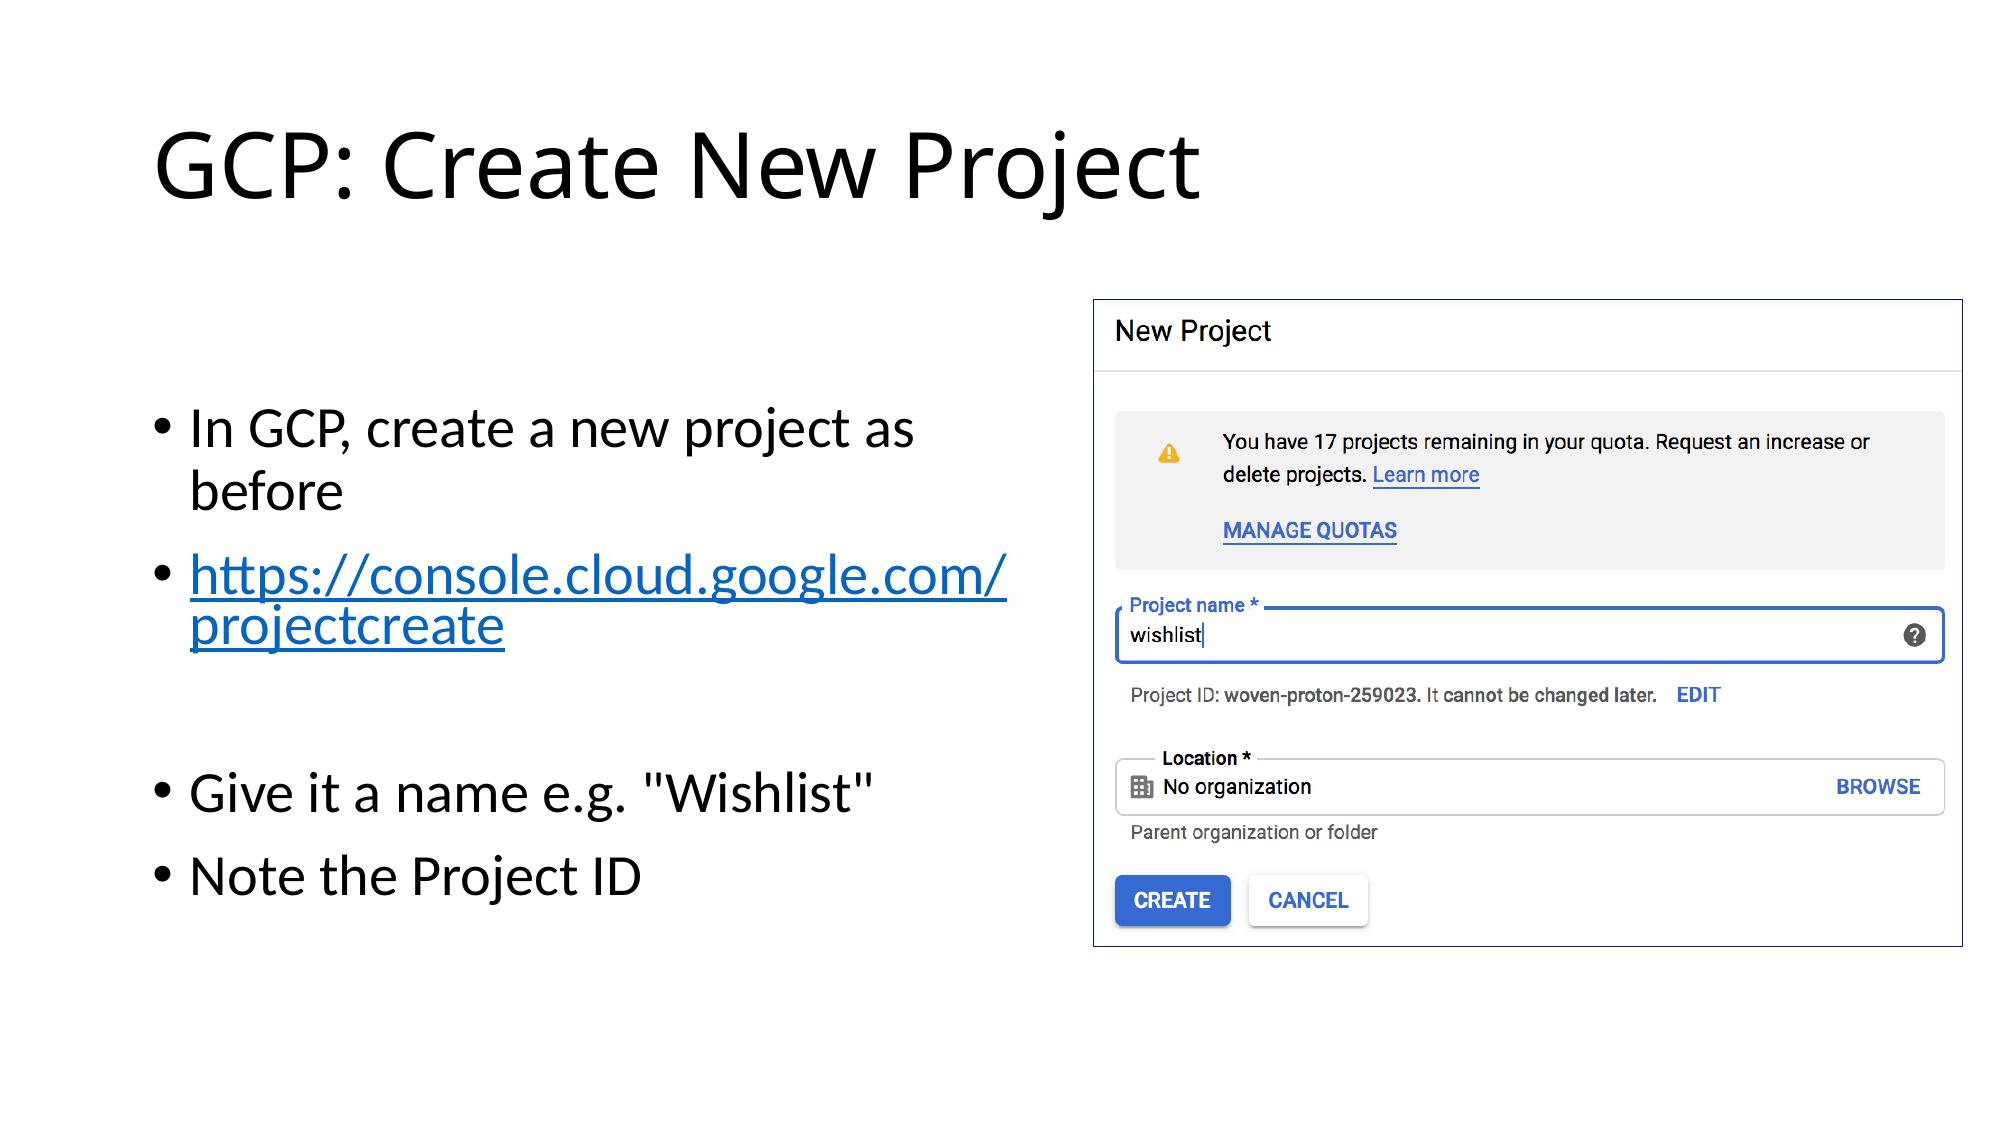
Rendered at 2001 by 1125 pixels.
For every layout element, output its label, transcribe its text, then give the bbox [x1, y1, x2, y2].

list In GCP, create a new project as before https://console.cloud.google.com/projectcreate Give it a name e.g. "Wishlist" Note the Project ID [137, 299, 1036, 1014]
title GCP: Create New Project [137, 59, 1863, 278]
picture [1093, 299, 1963, 947]
